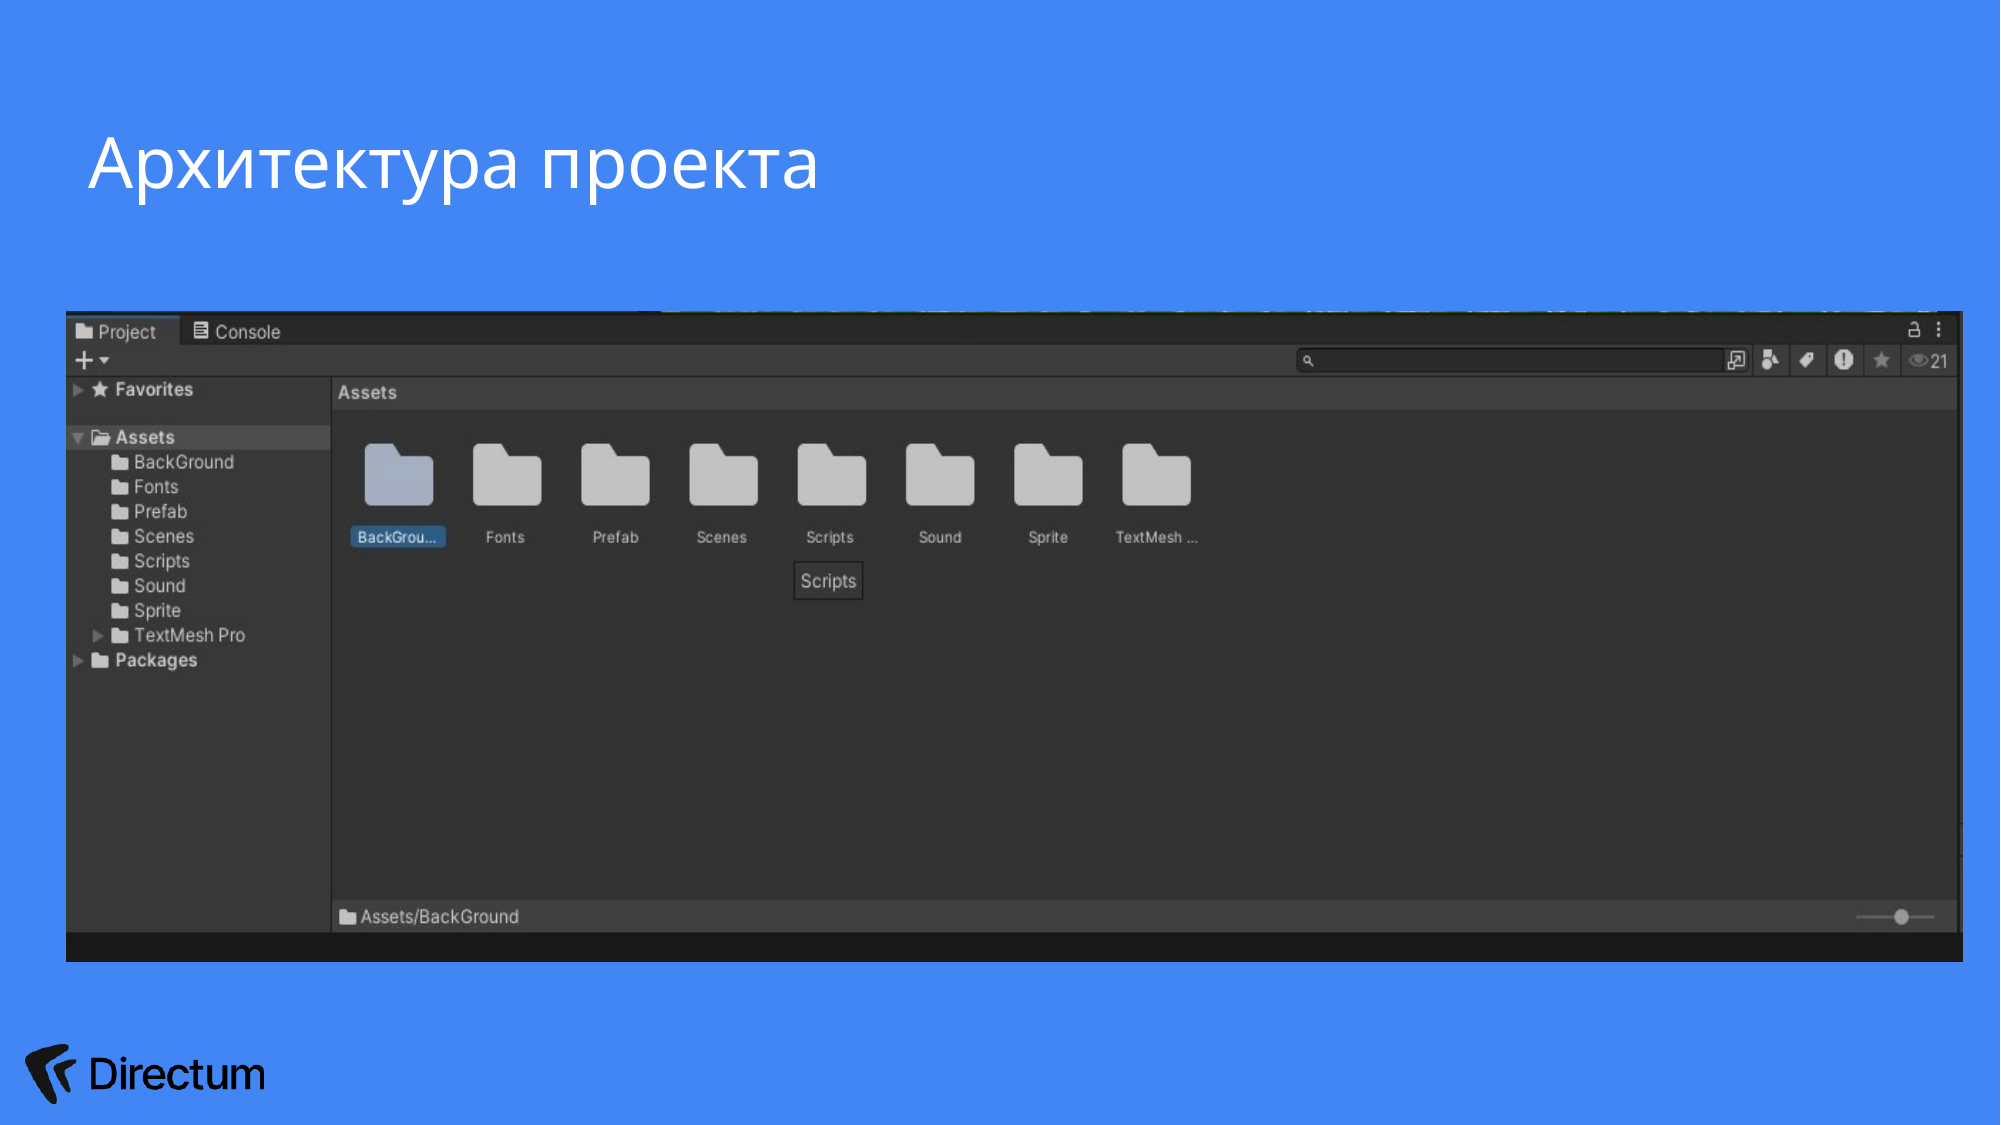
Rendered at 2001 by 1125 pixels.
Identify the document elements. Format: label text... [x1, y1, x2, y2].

picture [25, 1043, 264, 1105]
picture [66, 311, 1963, 962]
title Архитектура проекта [68, 97, 1932, 223]
